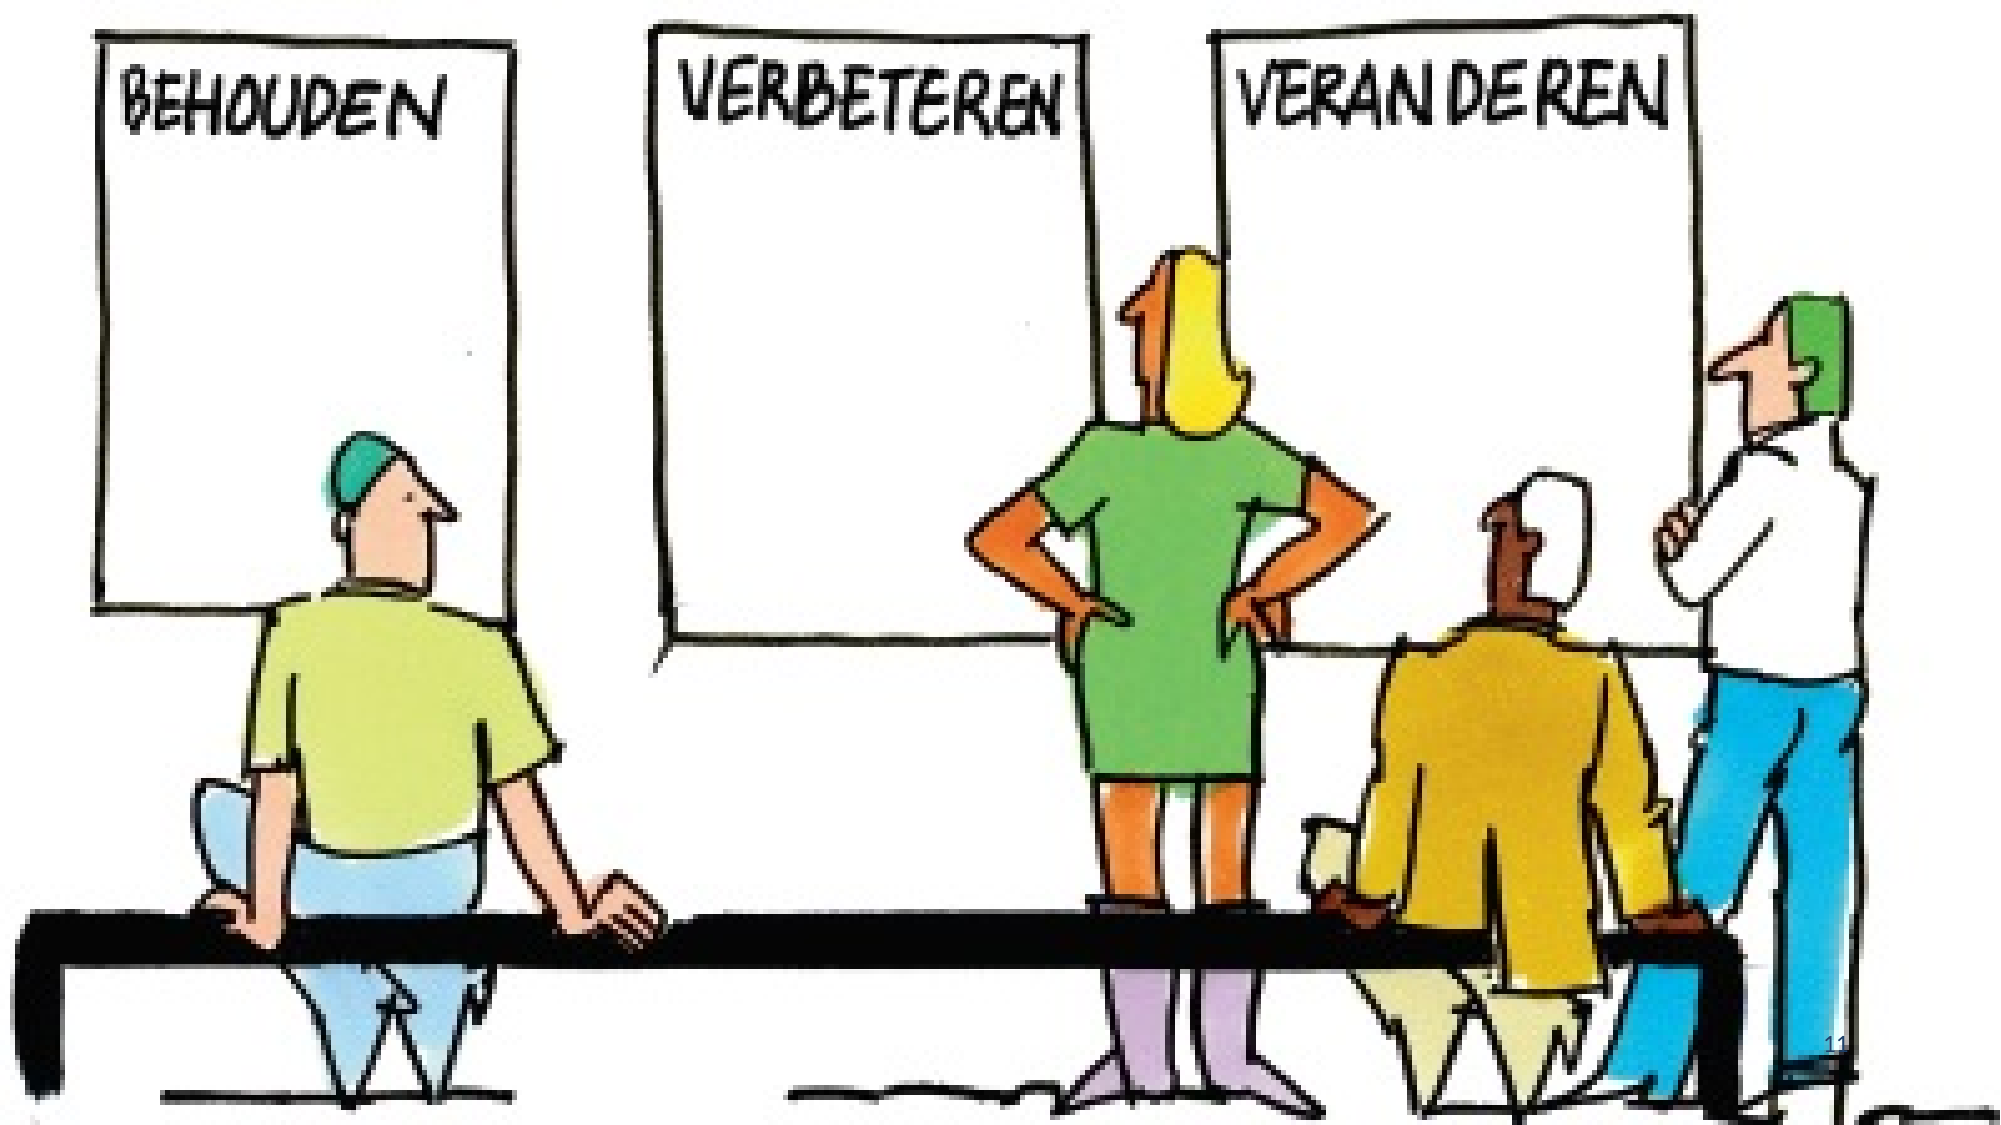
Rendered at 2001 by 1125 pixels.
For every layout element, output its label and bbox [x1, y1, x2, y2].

list [0, 0, 2000, 1125]
